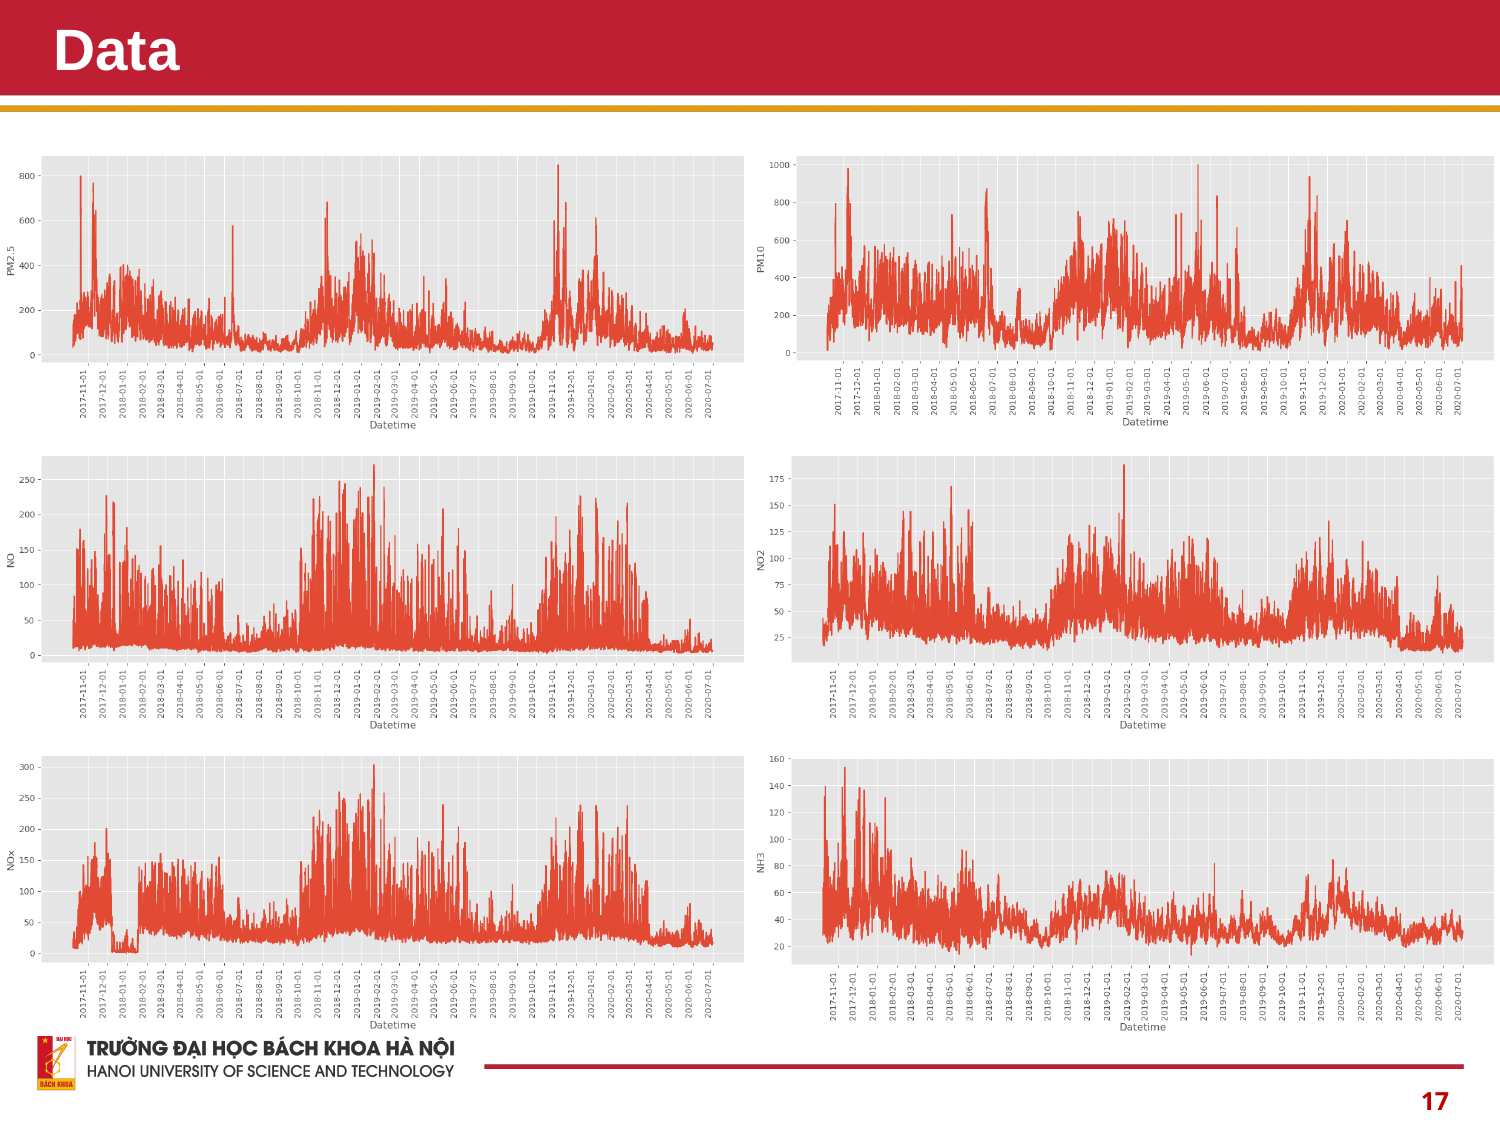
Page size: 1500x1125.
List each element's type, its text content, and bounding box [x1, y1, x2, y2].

title Data [38, 12, 1462, 87]
slide_number 17 [1126, 1078, 1464, 1125]
picture [0, 0, 1500, 1125]
